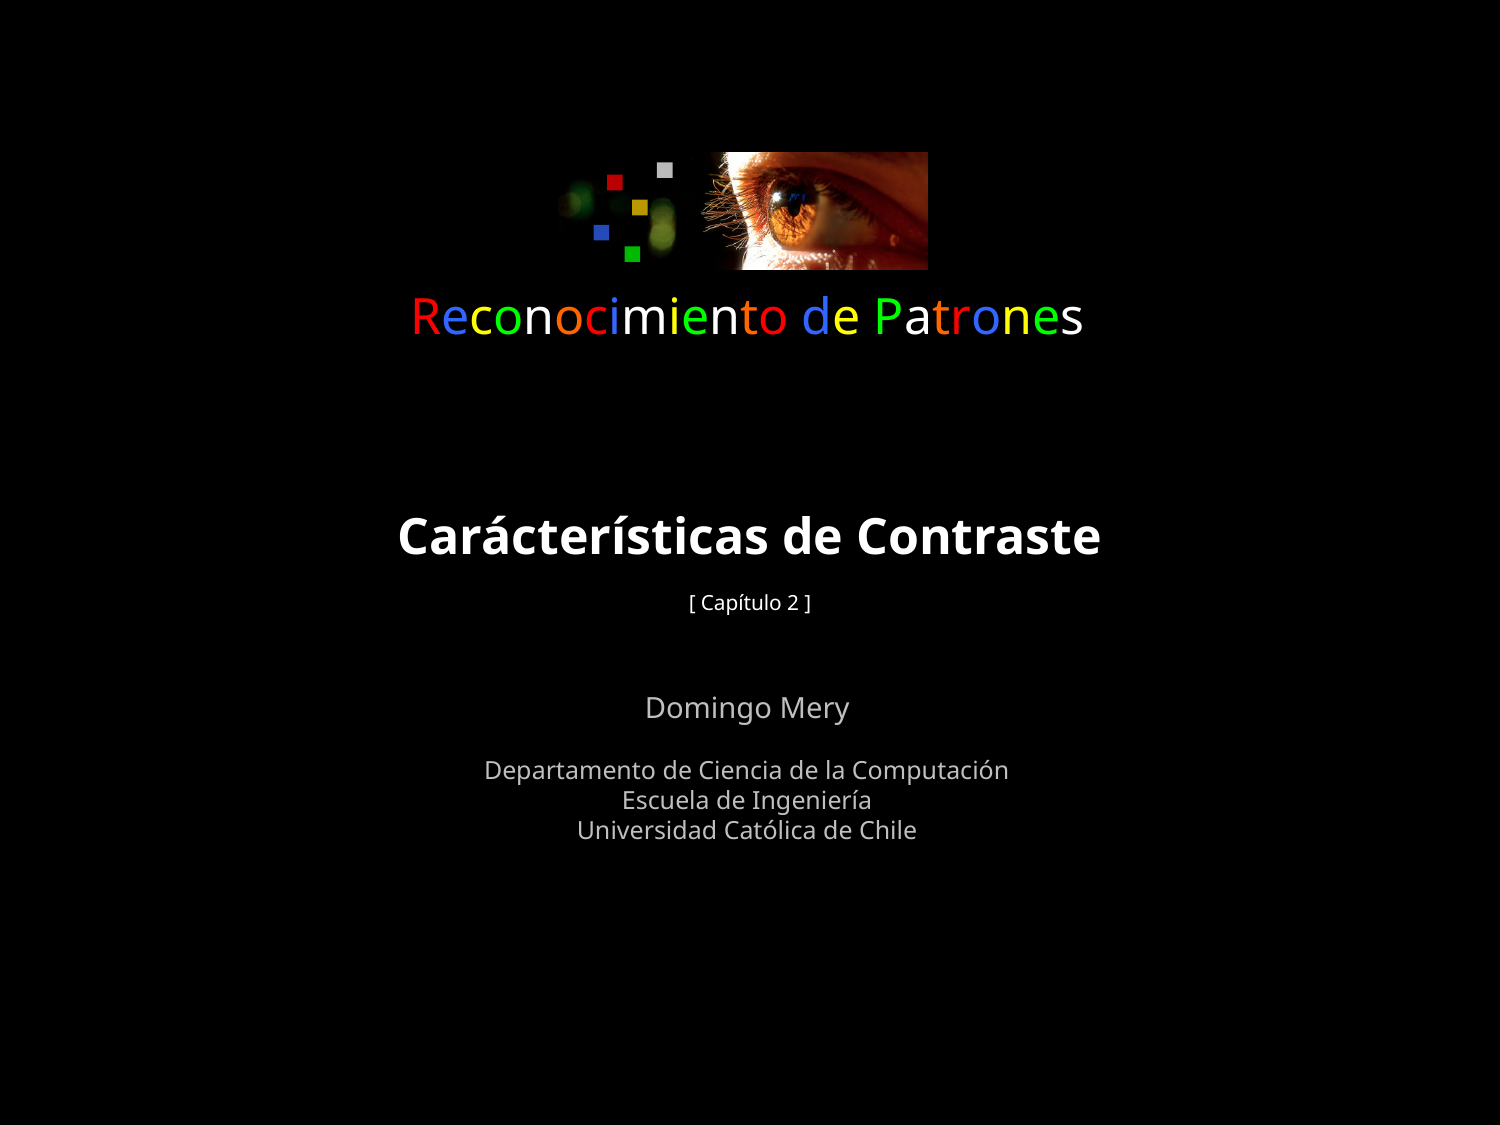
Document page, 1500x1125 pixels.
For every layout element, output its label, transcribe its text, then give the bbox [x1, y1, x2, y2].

text_box Reconocimiento de Patrones Domingo Mery Departamento de Ciencia de la Computación Escuela de Ingeniería Universidad Católica de Chile [395, 277, 1099, 497]
text_box Reconocimiento de Patrones Domingo Mery Departamento de Ciencia de la Computación Escuela de Ingeniería Universidad Católica de Chile [395, 622, 1099, 882]
picture [557, 152, 928, 270]
text_box Carácterísticas de Contraste [ Capítulo 2 ] [0, 497, 1500, 622]
